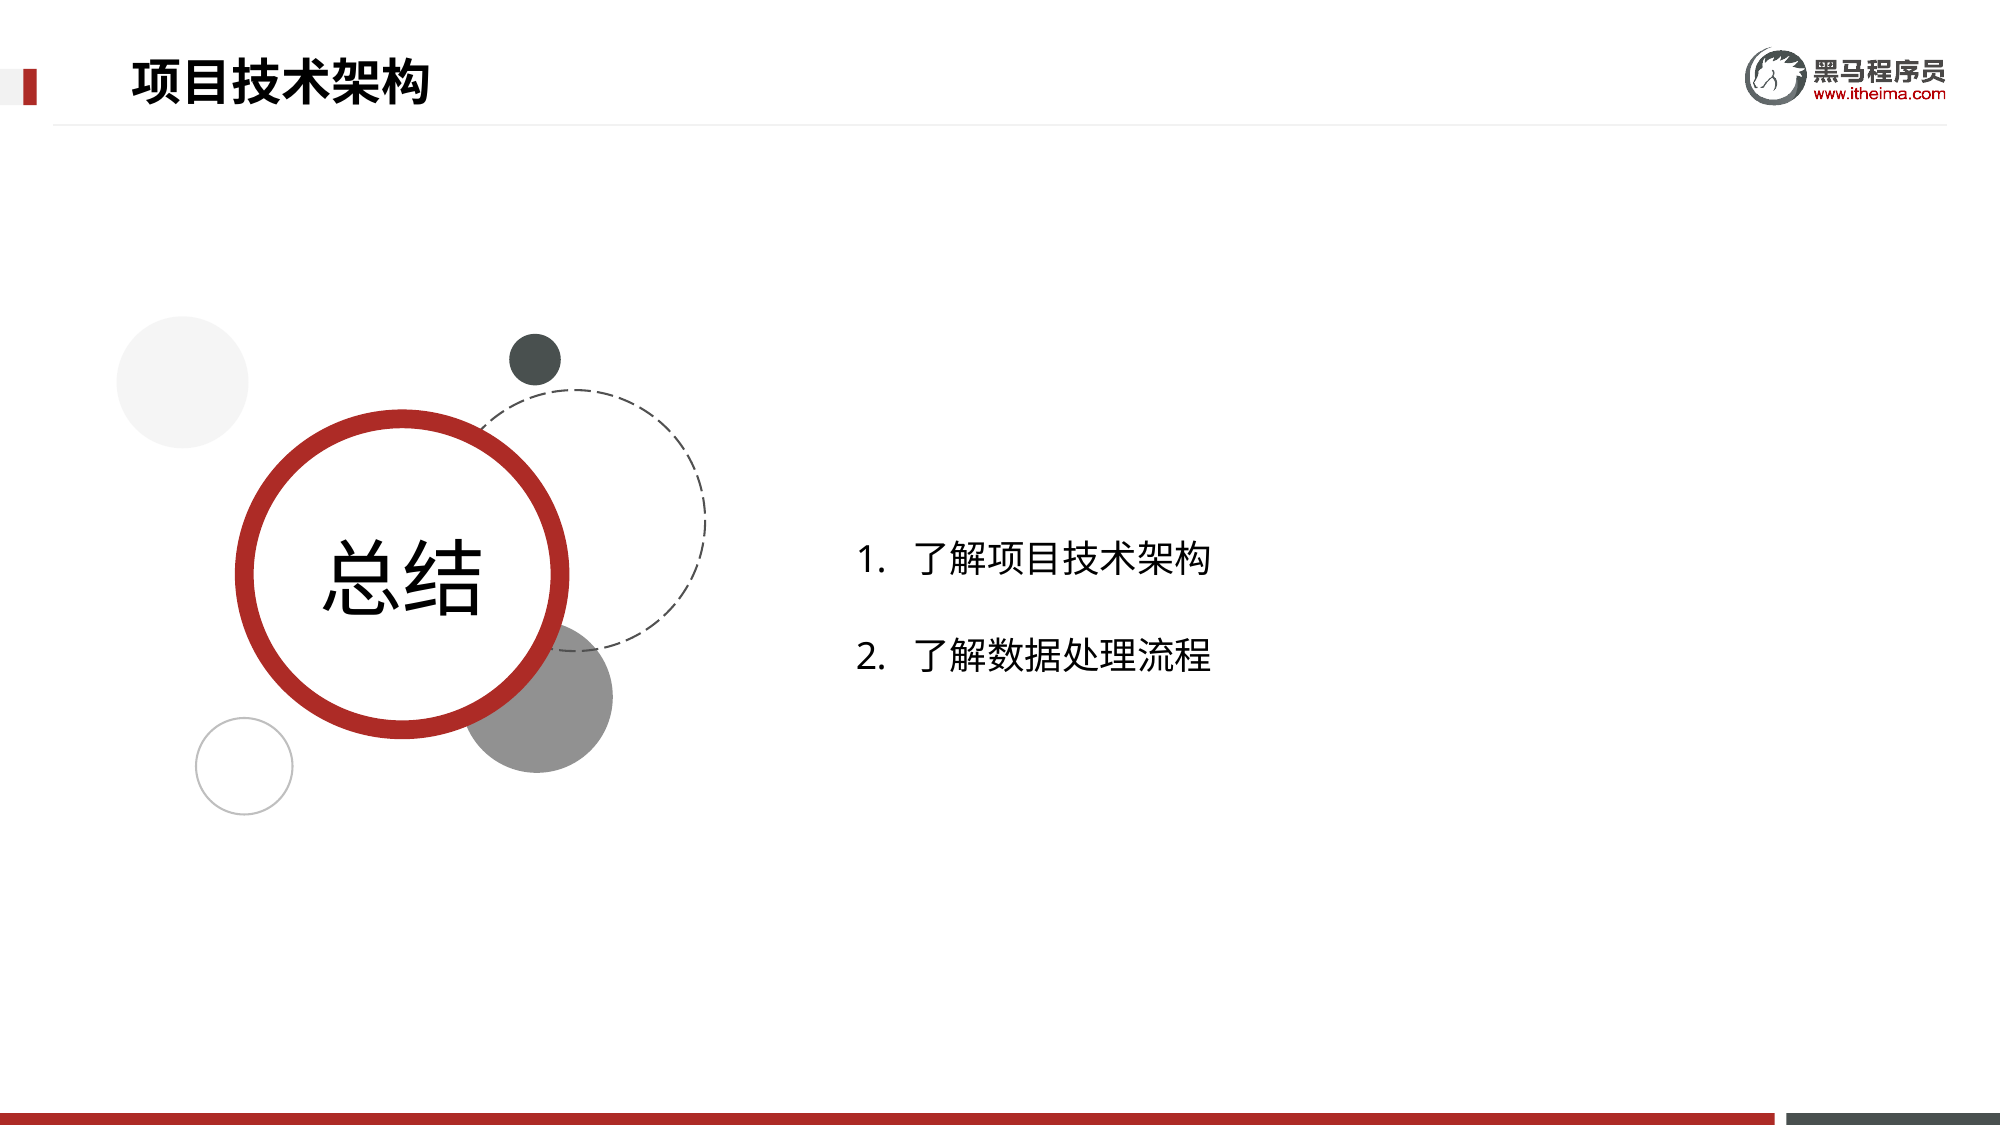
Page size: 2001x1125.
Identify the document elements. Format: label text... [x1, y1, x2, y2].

title 项目技术架构 [116, 38, 1556, 124]
list 了解项目技术架构 了解数据处理流程 [841, 239, 1786, 980]
picture [1744, 46, 1946, 106]
